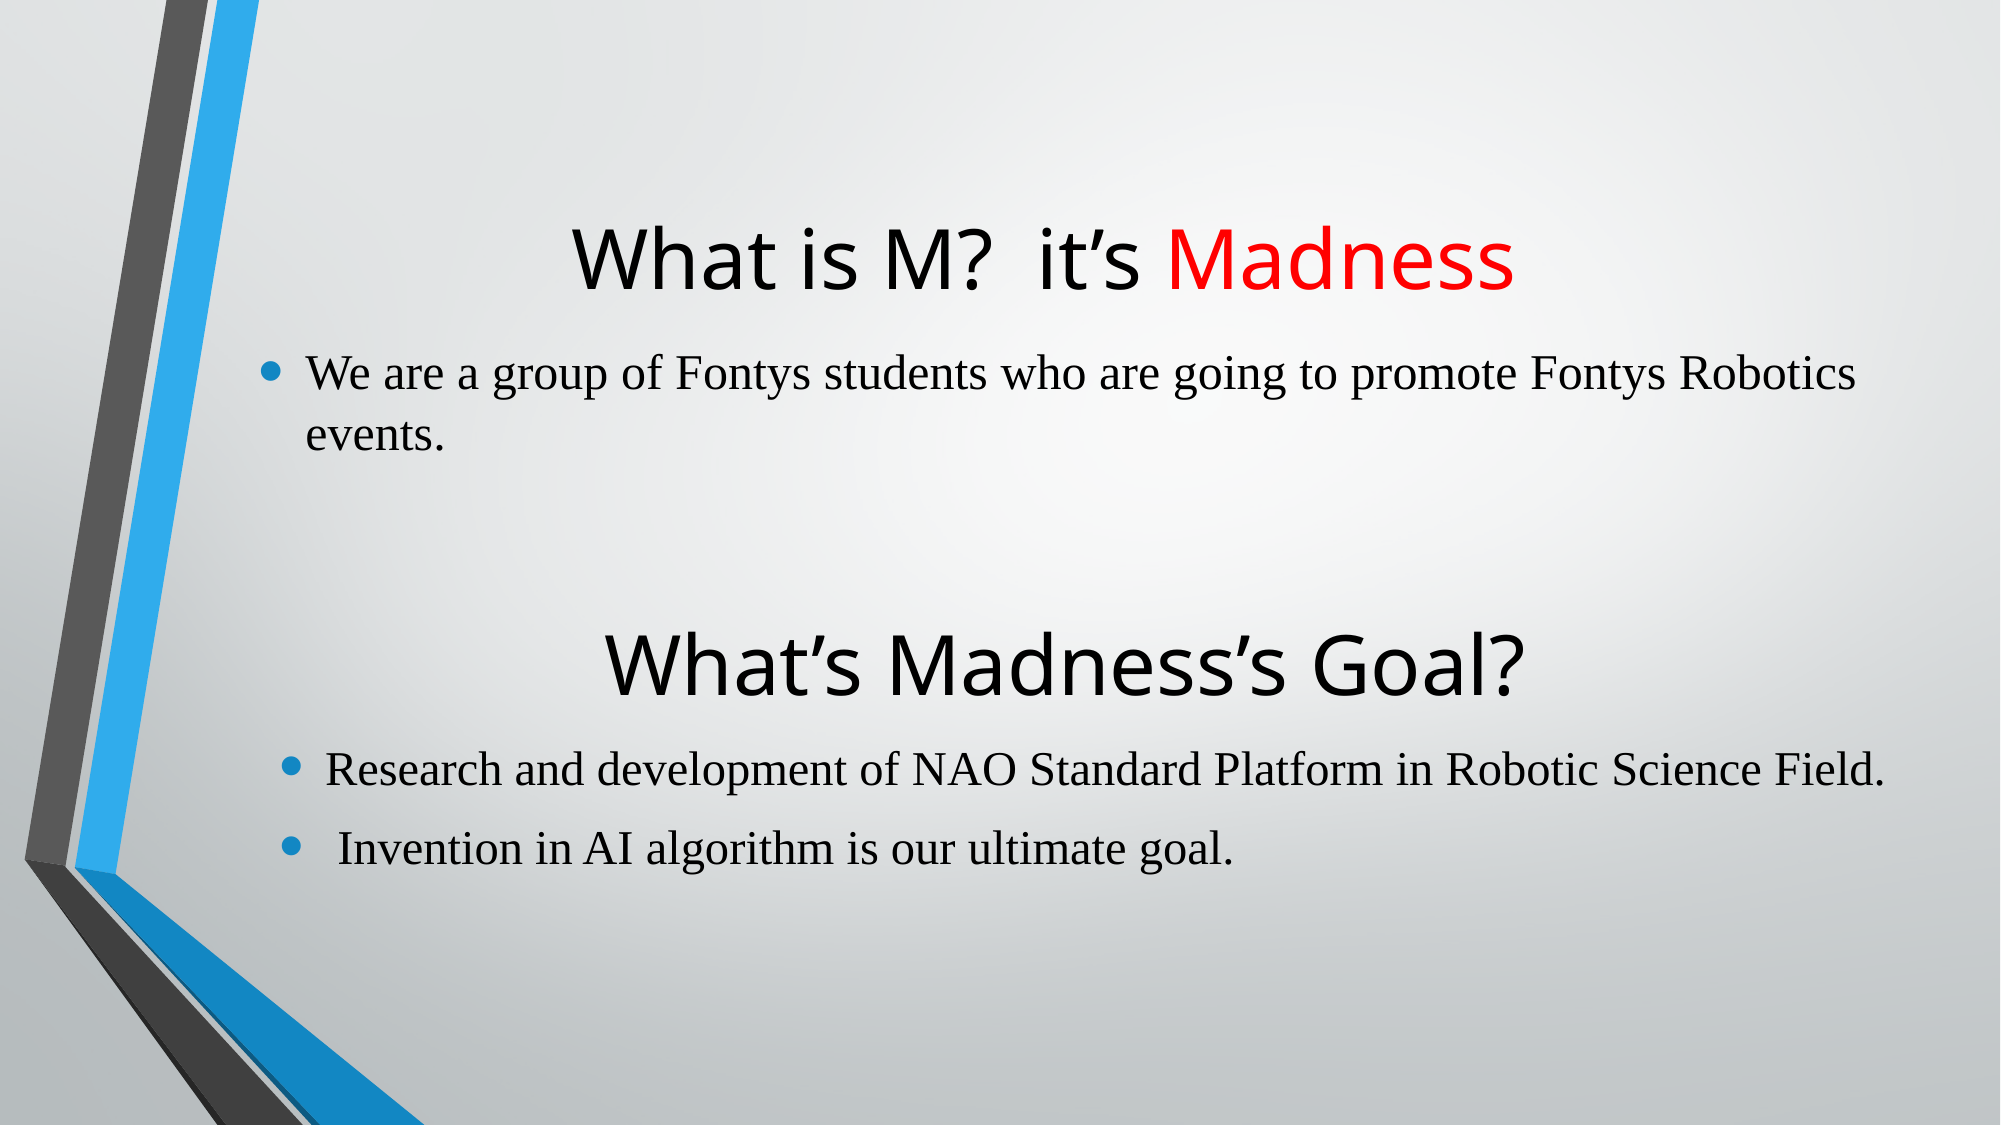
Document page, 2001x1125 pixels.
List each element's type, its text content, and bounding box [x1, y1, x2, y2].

text_box Research and development of NAO Standard Platform in Robotic Science Field. Invention in AI algorithm is our ultimate goal. [264, 701, 1909, 910]
list We are a group of Fontys students who are going to promote Fontys Robotics events. [243, 295, 1887, 504]
text_box What’s Madness’s Goal? [243, 518, 1887, 806]
title What is M? it’s Madness [222, 112, 1866, 400]
